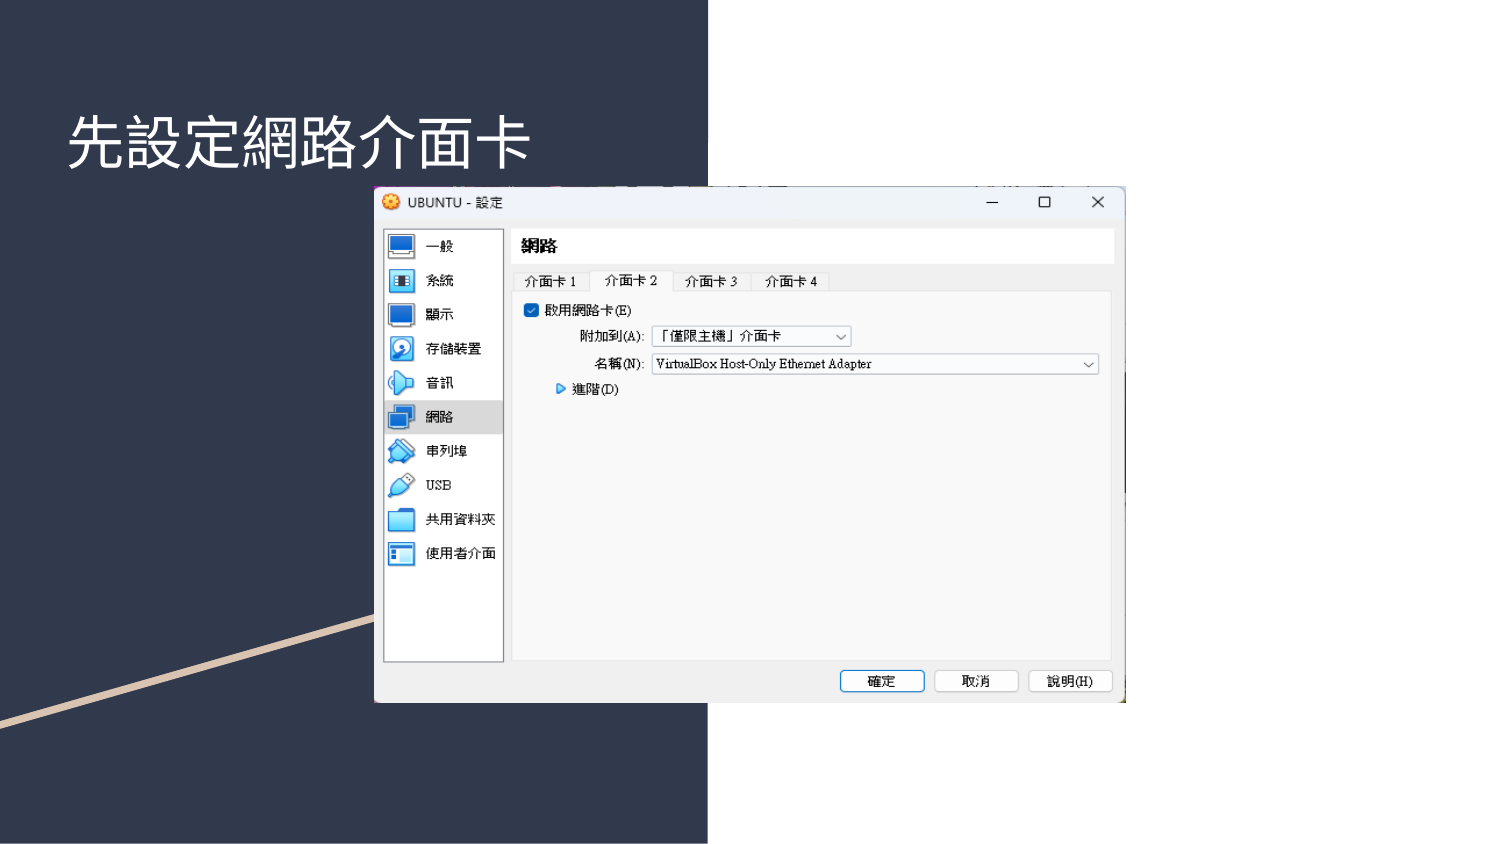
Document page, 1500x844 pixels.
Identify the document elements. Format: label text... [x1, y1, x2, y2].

picture [374, 186, 1126, 703]
title 先設定網路介面卡 [51, 82, 660, 494]
